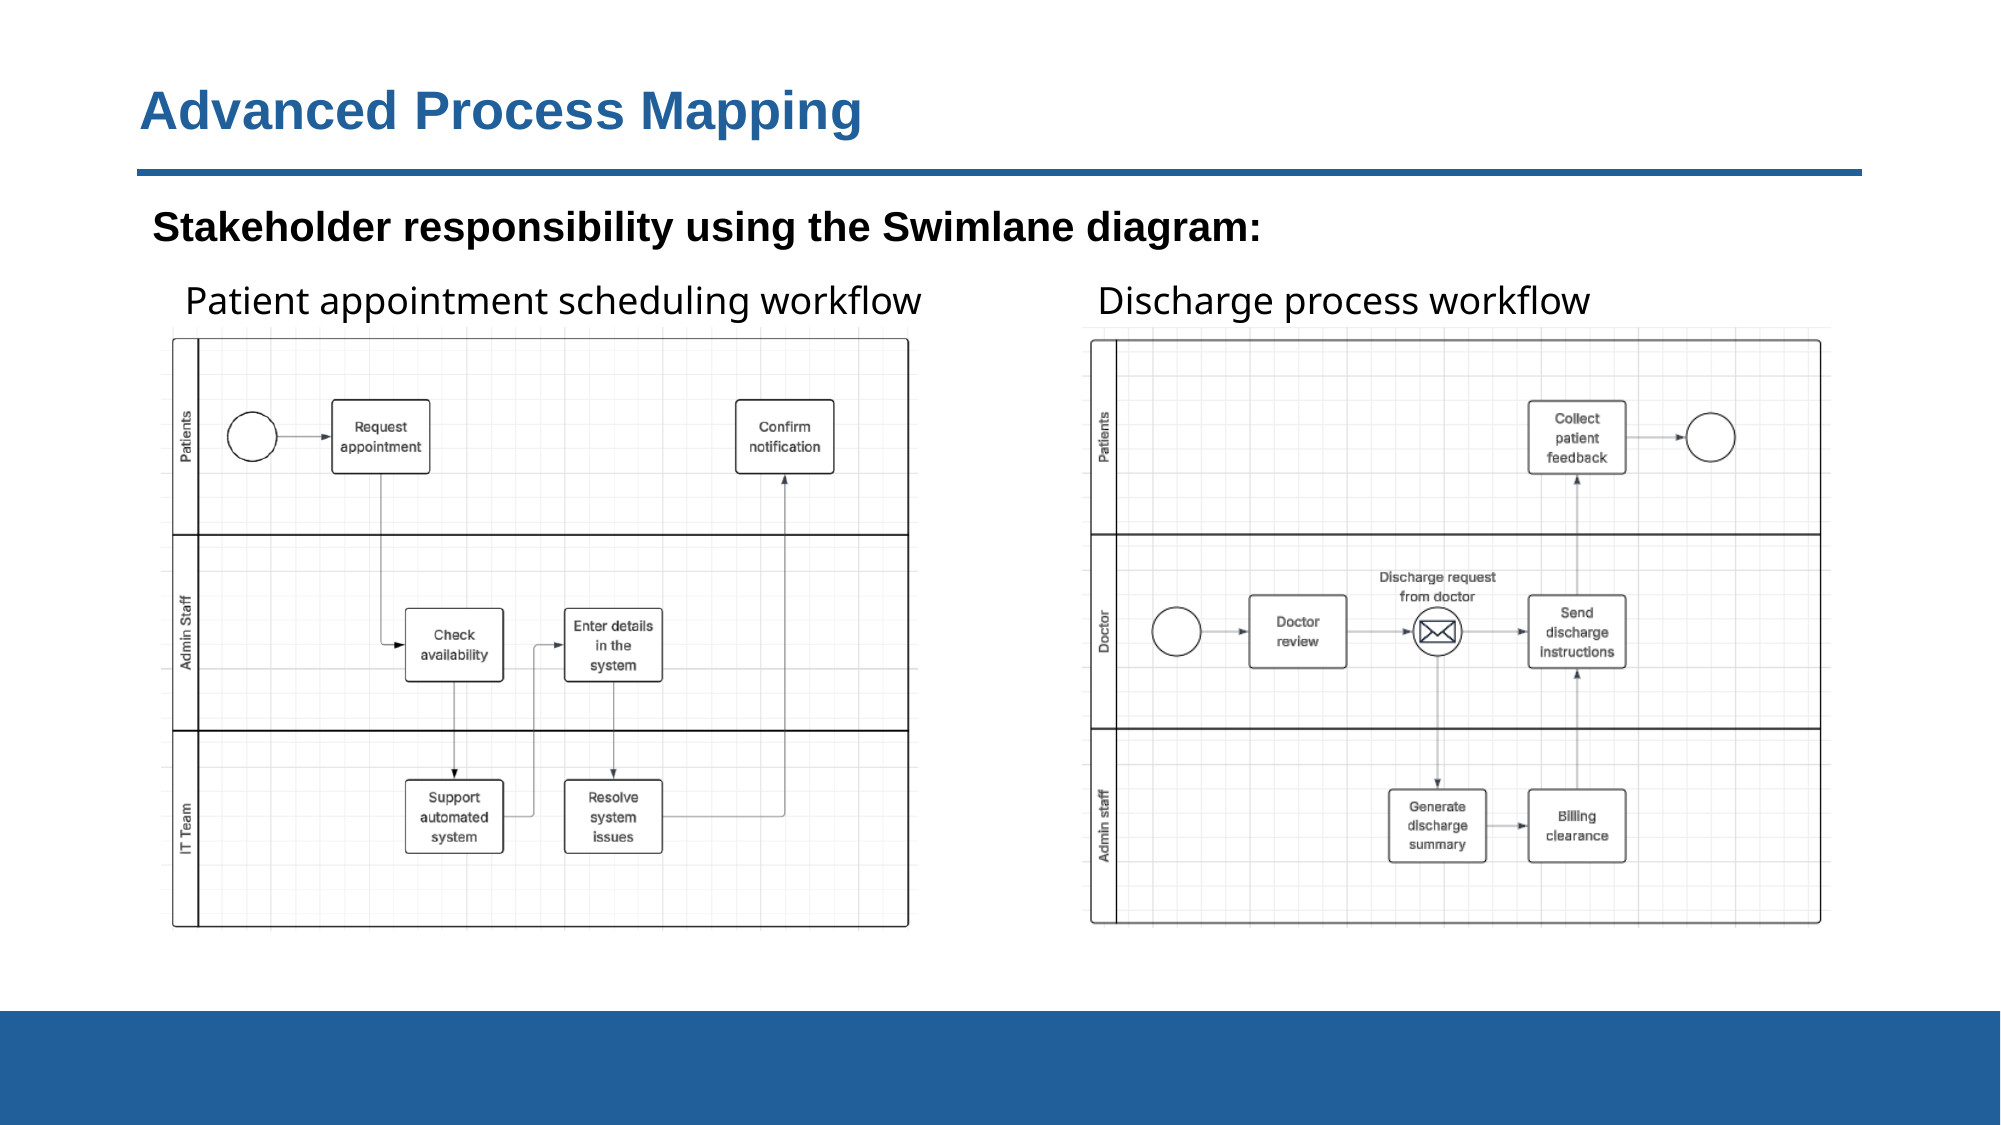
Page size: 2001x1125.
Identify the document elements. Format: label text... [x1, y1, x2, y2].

text_box Patient appointment scheduling workflow [169, 263, 1082, 330]
picture [1082, 327, 1831, 929]
picture [161, 327, 918, 932]
text_box Discharge process workflow [1082, 262, 2000, 330]
list Stakeholder responsibility using the Swimlane diagram: [137, 197, 1863, 990]
title Advanced Process Mapping [124, 55, 1850, 168]
